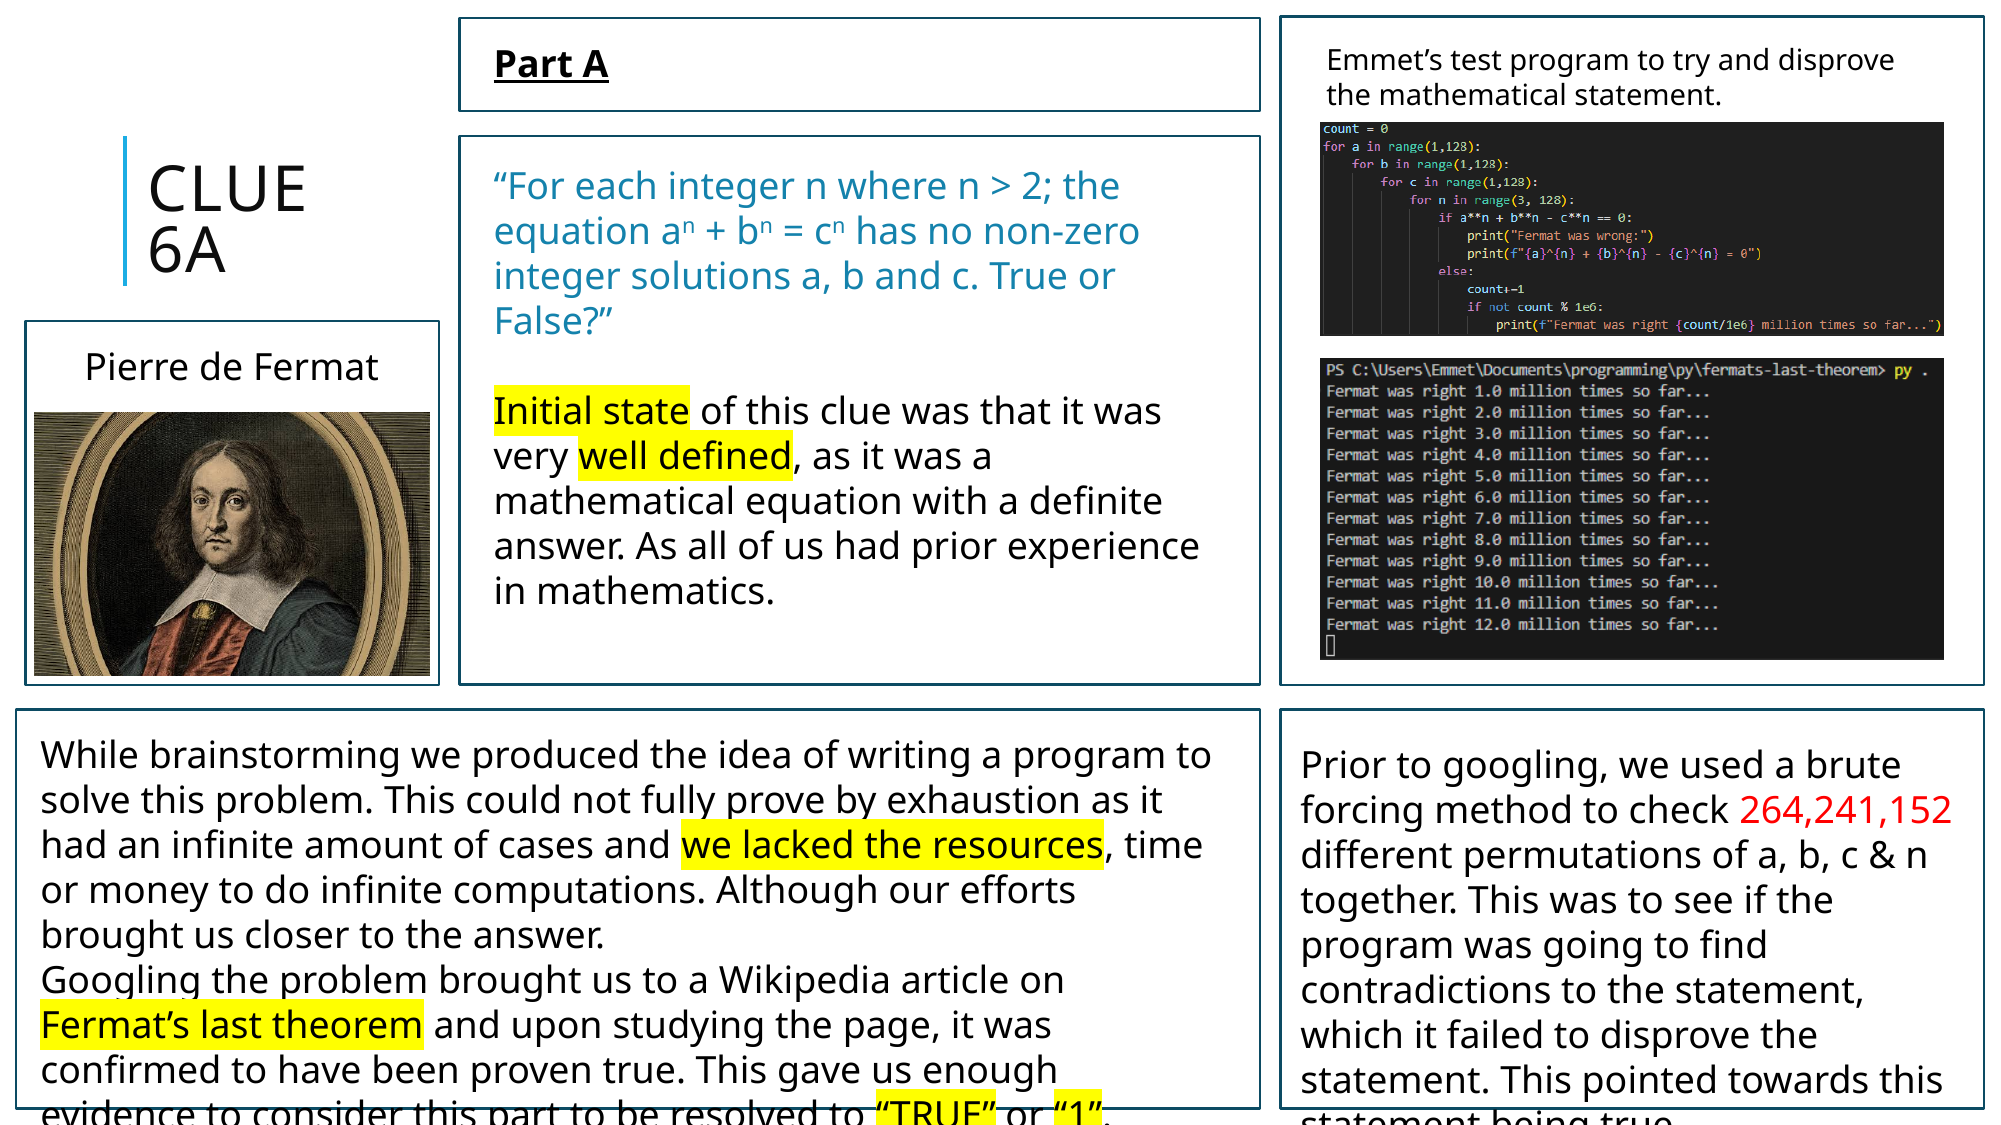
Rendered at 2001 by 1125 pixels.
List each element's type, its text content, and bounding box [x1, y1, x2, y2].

text_box “For each integer n where n > 2; the equation an + bn = cn has no non-zero integer solutions a, b and c. True or False?” Initial state of this clue was that it was very well defined, as it was a mathematical equation with a definite answer. As all of us had prior experience in mathematics. [478, 154, 1239, 665]
title Clue 6a [132, 154, 399, 293]
text_box While brainstorming we produced the idea of writing a program to solve this problem. This could not fully prove by exhaustion as it had an infinite amount of cases and we lacked the resources, time or money to do infinite computations. Although our efforts brought us closer to the answer. Googling the problem brought us to a Wikipedia article on Fermat’s last theorem and upon studying the page, it was confirmed to have been proven true. This gave us enough evidence to consider this part to be resolved to “TRUE” or “1”. [25, 724, 1239, 1125]
text_box [1279, 15, 1985, 686]
text_box Pierre de Fermat [34, 335, 430, 396]
text_box [458, 135, 1261, 686]
text_box [15, 708, 1261, 1110]
text_box [458, 17, 1261, 112]
picture [34, 412, 430, 676]
text_box Prior to googling, we used a brute forcing method to check 264,241,152 different permutations of a, b, c & n together. This was to see if the program was going to find contradictions to the statement, which it failed to disprove the statement. This pointed towards this statement being true. [1285, 733, 1979, 1125]
text_box [24, 320, 440, 686]
text_box Part A [478, 32, 706, 93]
picture [1319, 122, 1944, 336]
picture [1320, 358, 1944, 661]
text_box [1279, 708, 1985, 1110]
